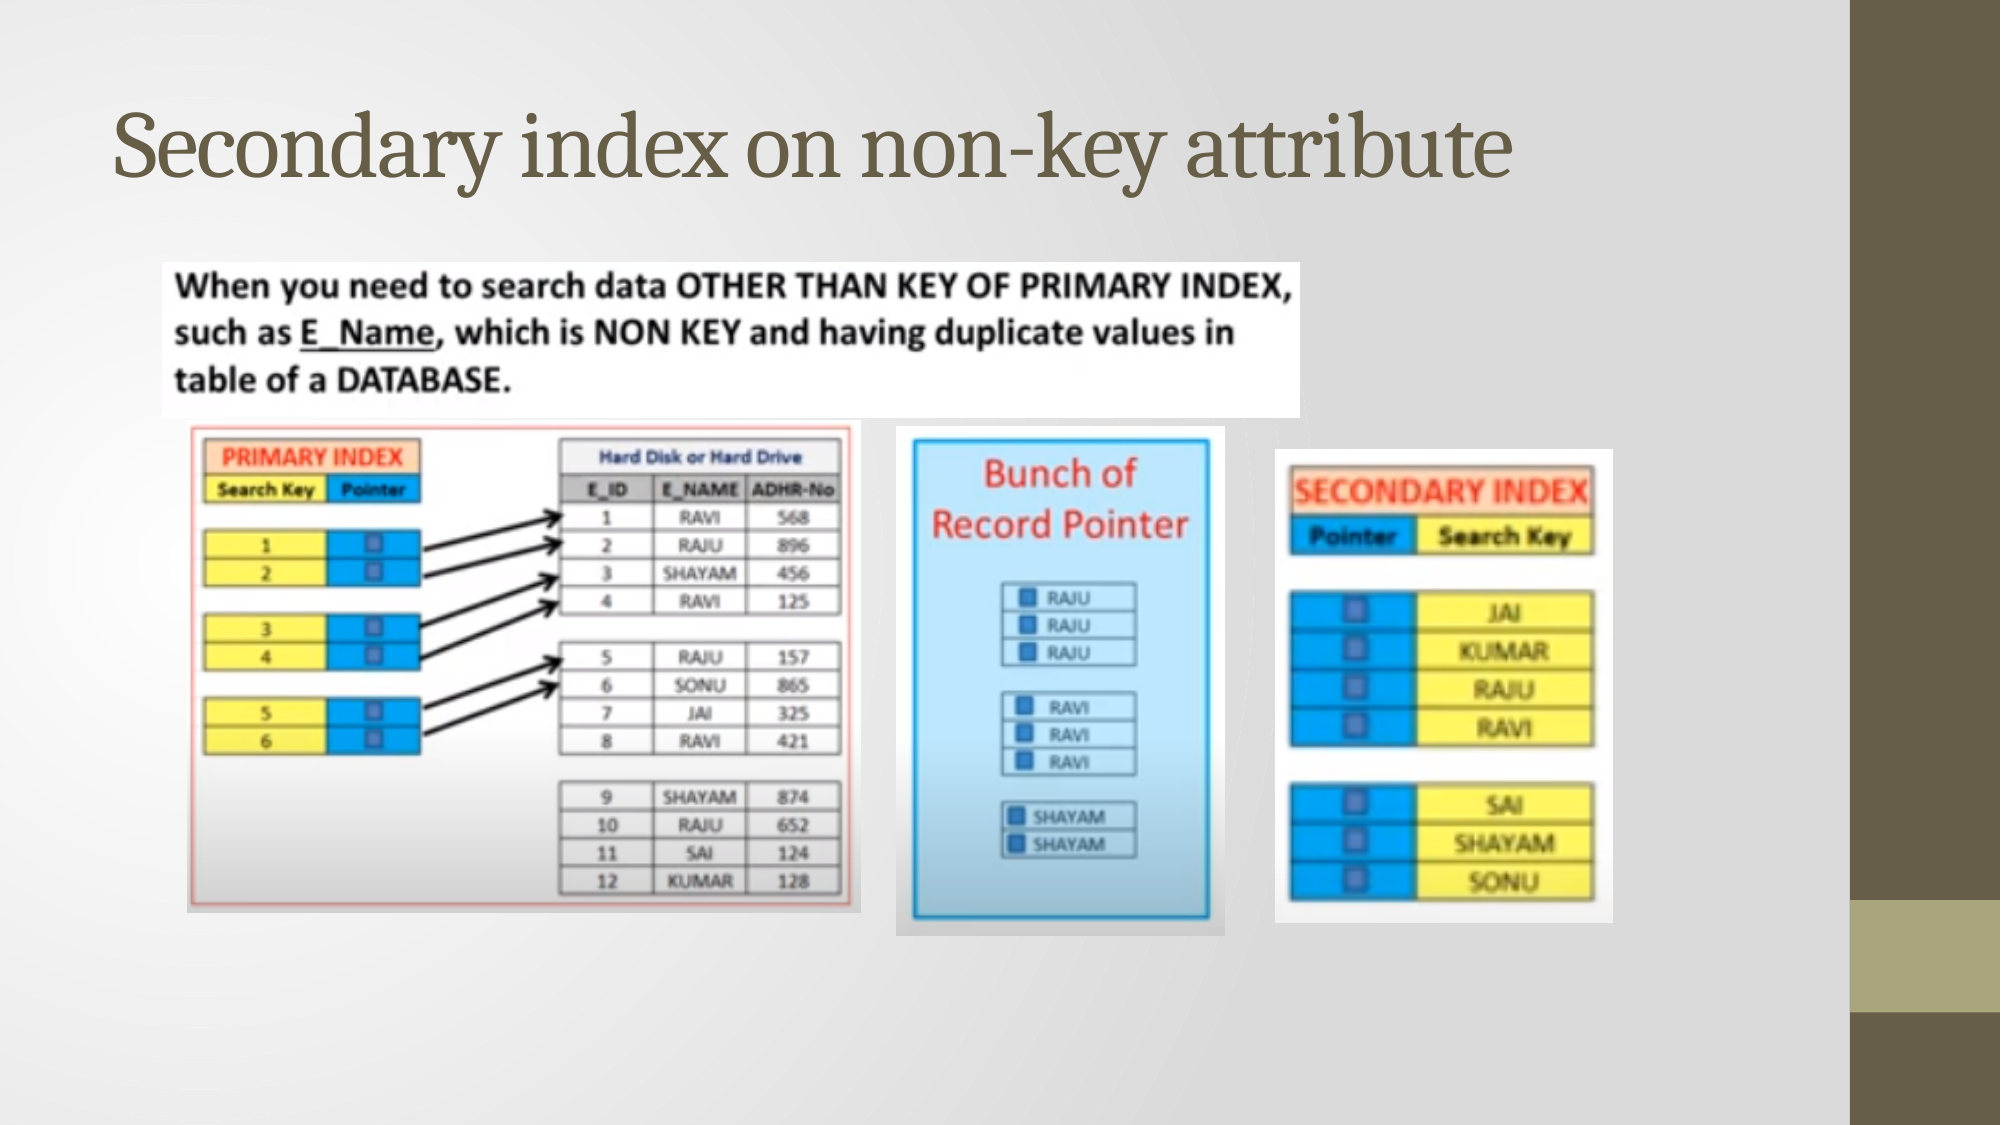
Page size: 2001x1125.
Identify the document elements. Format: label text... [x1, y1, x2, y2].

picture [895, 425, 1226, 937]
picture [1274, 449, 1613, 923]
picture [161, 261, 1301, 419]
picture [186, 420, 861, 913]
title Secondary index on non-key attribute [99, 45, 1767, 233]
